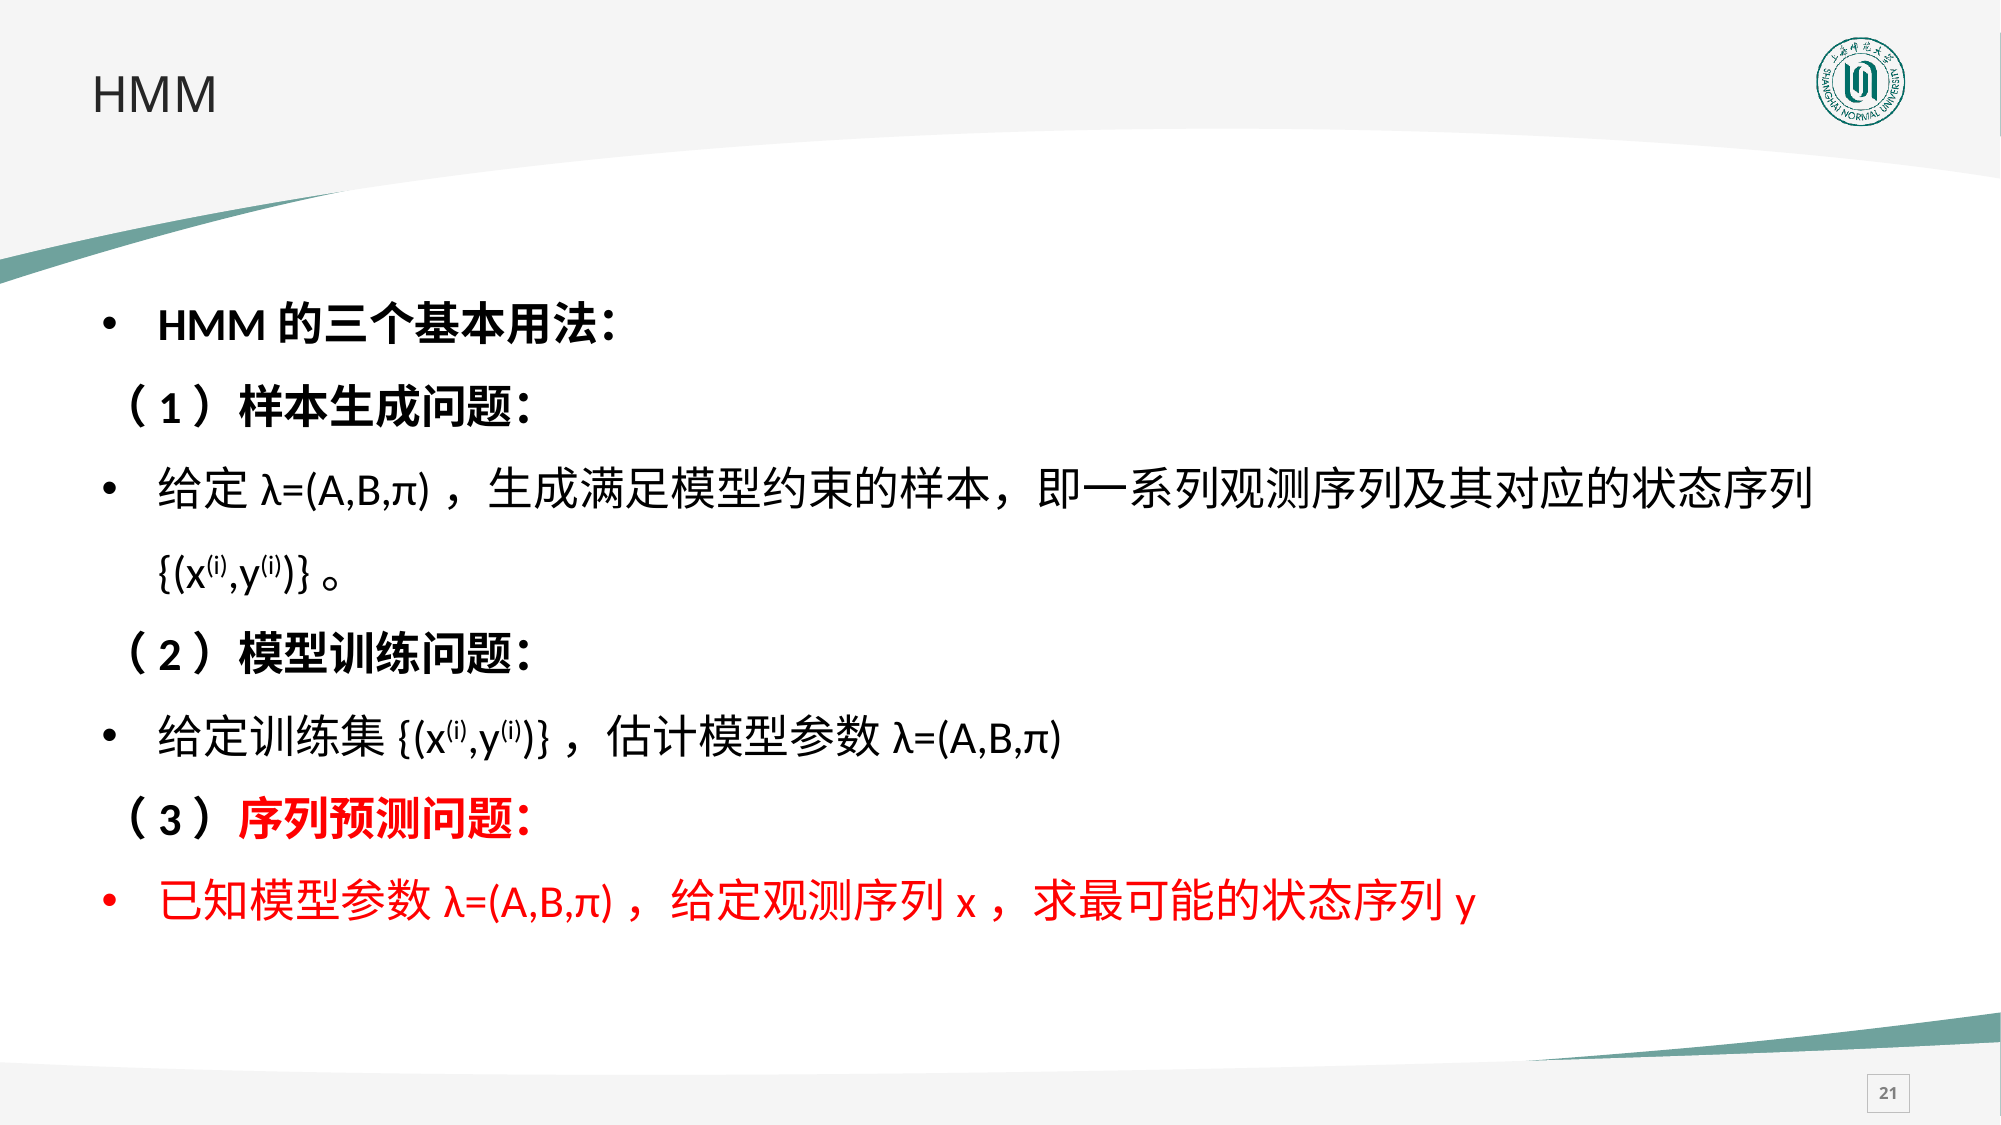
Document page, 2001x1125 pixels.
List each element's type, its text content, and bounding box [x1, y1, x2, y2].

picture [1812, 33, 1909, 130]
title HMM [79, 57, 1880, 146]
text_box HMM的三个基本用法： （1）样本生成问题： 给定λ=(A,B,π)，生成满足模型约束的样本，即一系列观测序列及其对应的状态序列{(x(i),y(i))}。 （2）模型训练问题： 给定训练集{(x(i),y(i))}，估计模型参数λ=(A,B,π) （3）序列预测问题： 已知模型参数λ=(A,B,π)，给定观测序列x，求最可能的状态序列y [86, 260, 1914, 1017]
